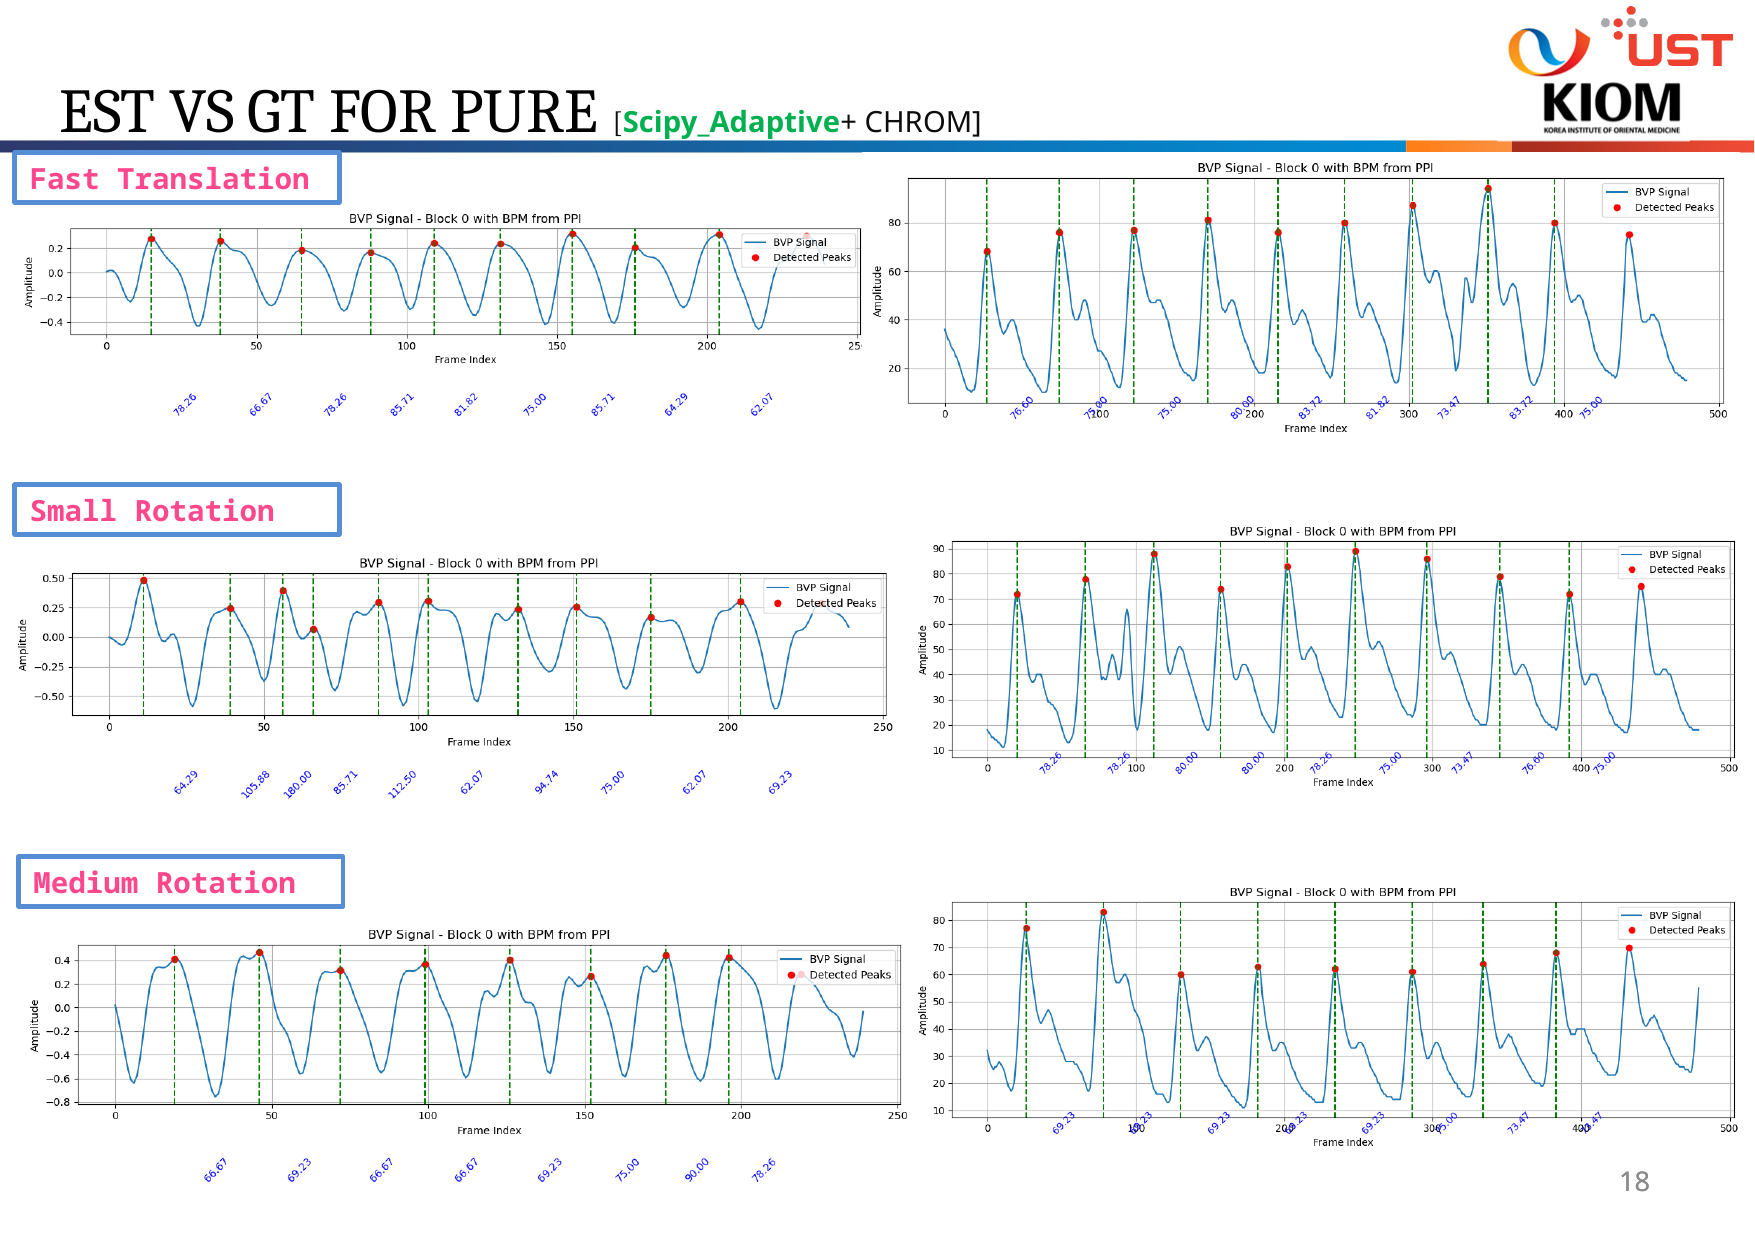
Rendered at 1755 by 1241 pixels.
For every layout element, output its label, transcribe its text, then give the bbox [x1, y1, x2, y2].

text_box 17 [1257, 1166, 1667, 1216]
text_box Fast Translation [14, 152, 340, 202]
picture [0, 0, 1755, 1241]
text_box Small Rotation [14, 498, 340, 535]
text_box Medium Rotation [18, 856, 344, 907]
text_box EST VS GT FOR PURE [Scipy_Adaptive+ CHROM] [45, 24, 1412, 152]
